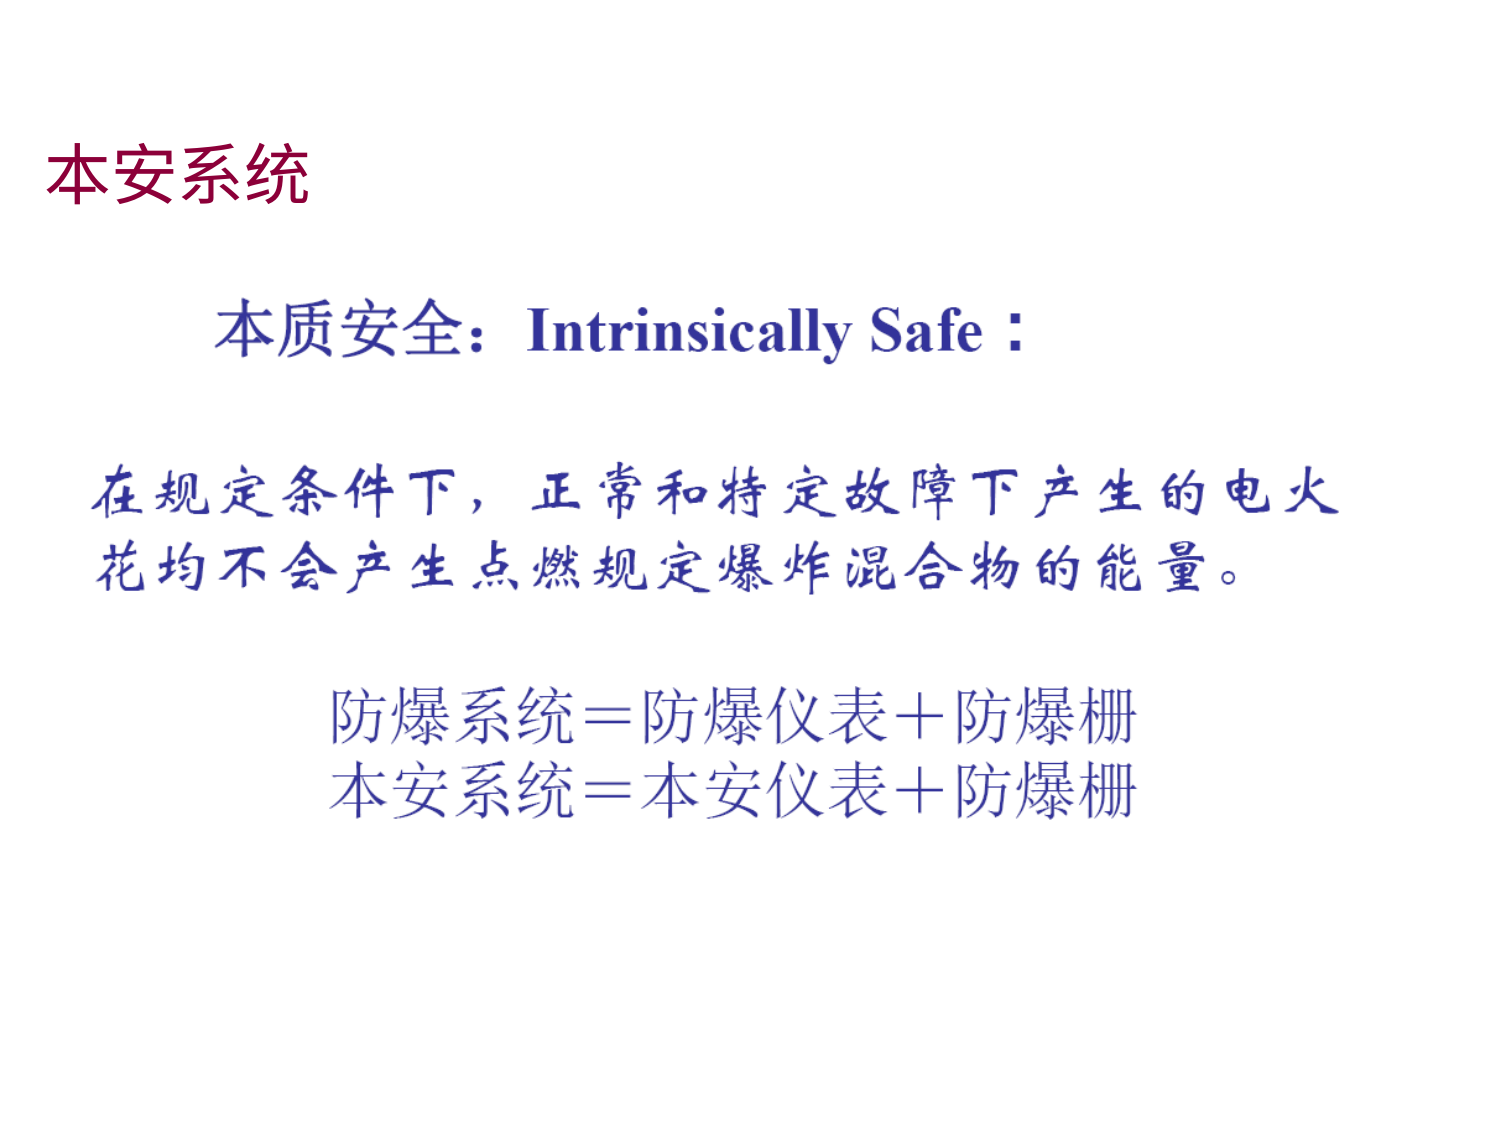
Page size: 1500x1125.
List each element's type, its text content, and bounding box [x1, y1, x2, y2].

picture [40, 290, 1365, 873]
title 本安系统 [29, 89, 396, 256]
